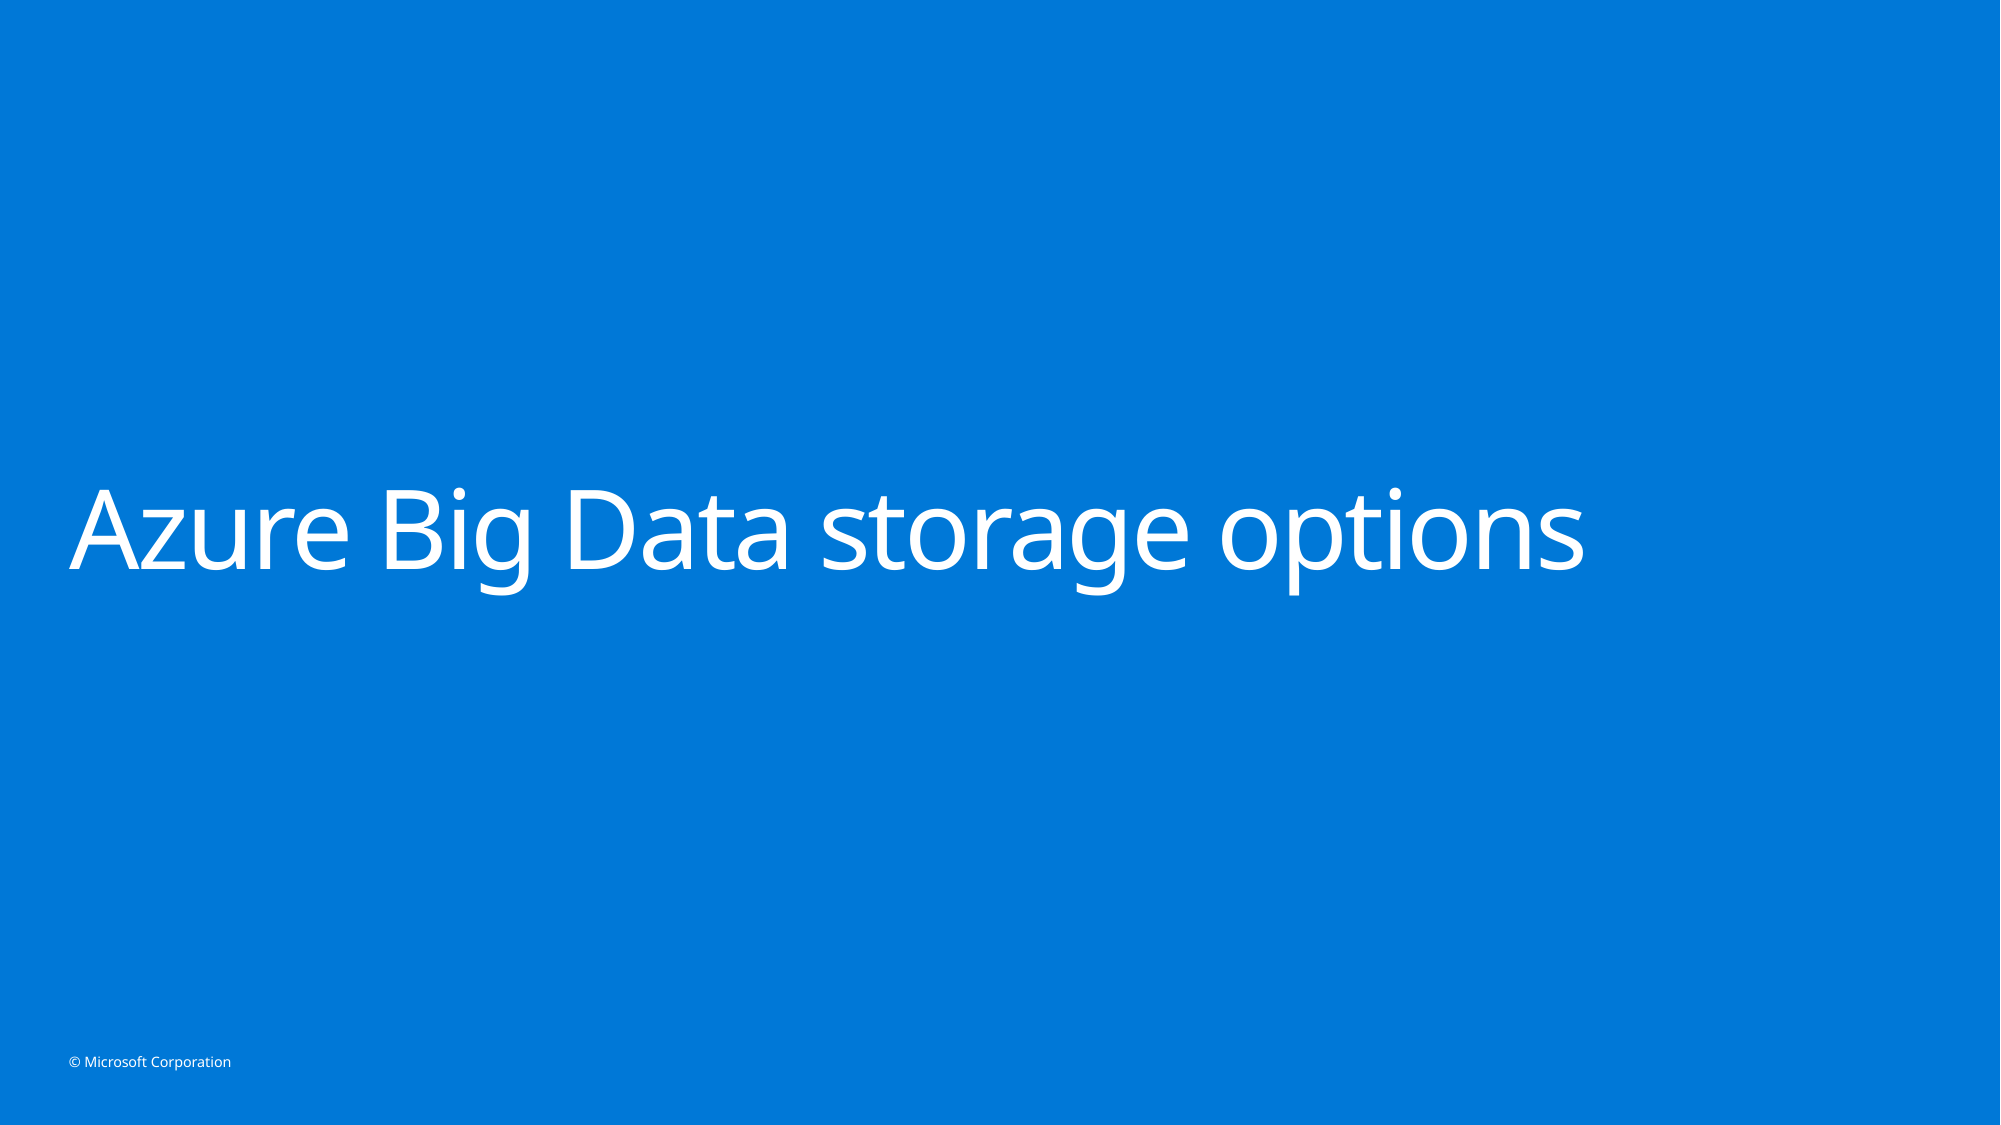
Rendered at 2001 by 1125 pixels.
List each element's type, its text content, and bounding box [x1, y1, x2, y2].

text_box Azure Big Data storage options [69, 243, 1785, 824]
